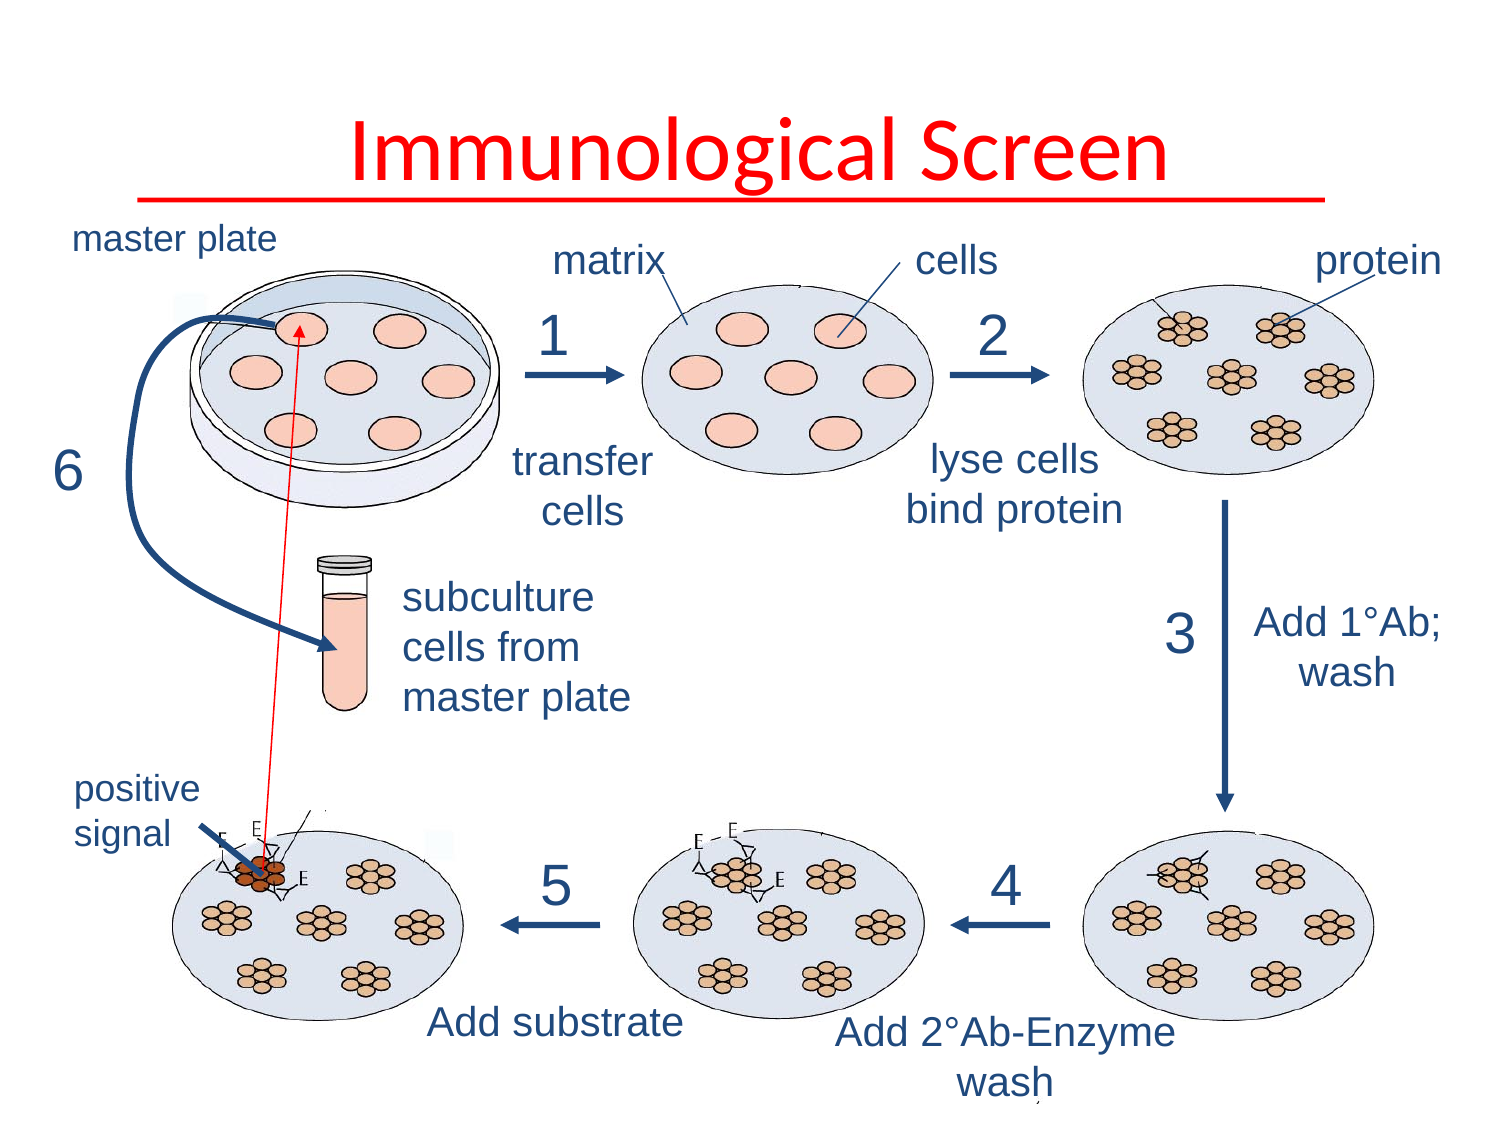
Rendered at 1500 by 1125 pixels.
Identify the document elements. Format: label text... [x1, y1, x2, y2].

picture [87, 218, 1376, 1104]
text_box 6 [37, 425, 82, 510]
text_box positive signal [59, 756, 82, 862]
title Immunological Screen [112, 50, 1388, 224]
text_box master plate [57, 206, 293, 267]
text_box Add 1°Ab; wash [1379, 587, 1457, 703]
text_box protein [1379, 224, 1458, 290]
